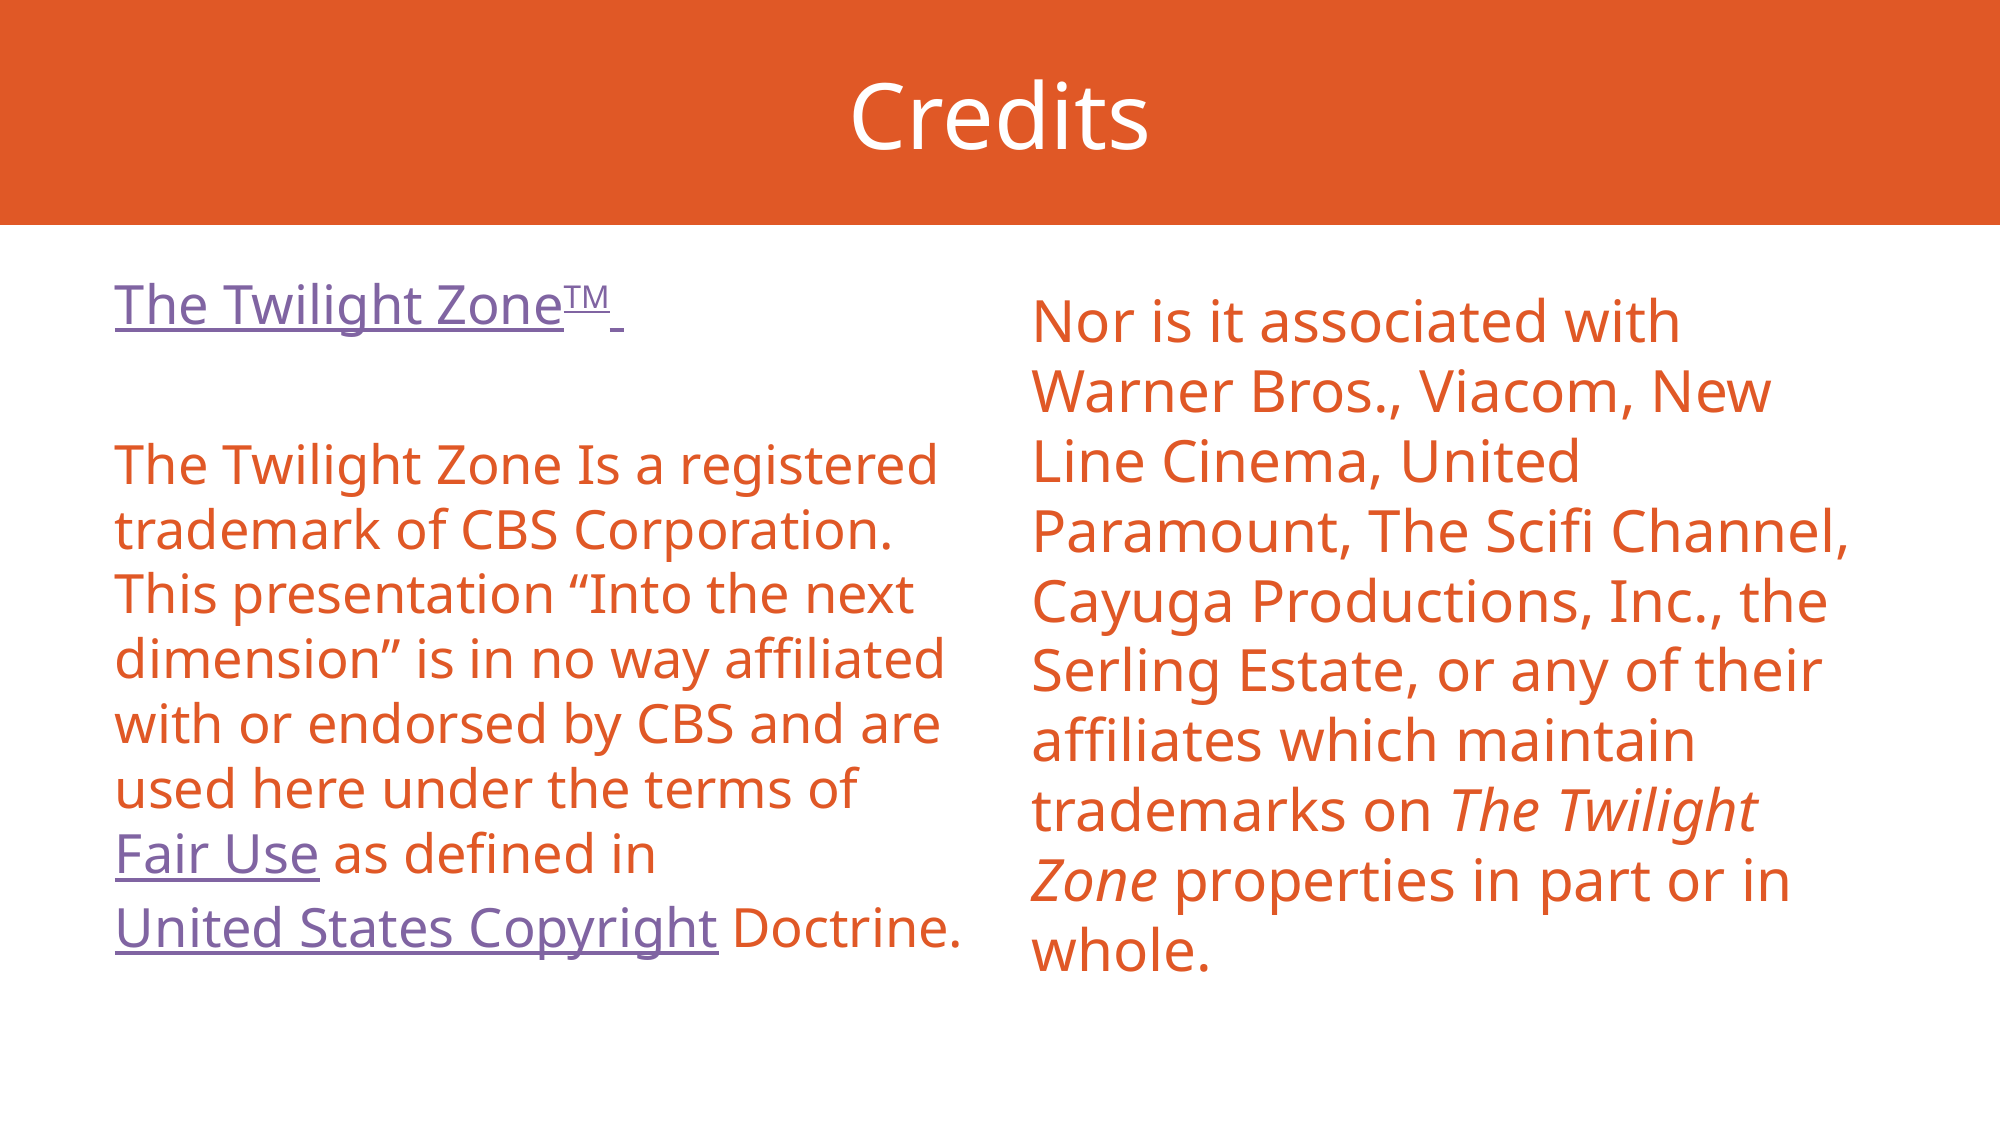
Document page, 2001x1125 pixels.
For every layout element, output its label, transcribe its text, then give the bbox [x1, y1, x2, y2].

title Credits [0, 0, 2000, 225]
list The Twilight ZoneTM The Twilight Zone Is a registered trademark of CBS Corporation. This presentation “Into the next dimension” is in no way affiliated with or endorsed by CBS and are used here under the terms of Fair Use as defined in United States Copyright Doctrine. [99, 262, 984, 1005]
list Nor is it associated with Warner Bros., Viacom, New Line Cinema, United Paramount, The Scifi Channel, Cayuga Productions, Inc., the Serling Estate, or any of their affiliates which maintain trademarks on The Twilight Zone properties in part or in whole. [1016, 262, 1900, 1005]
